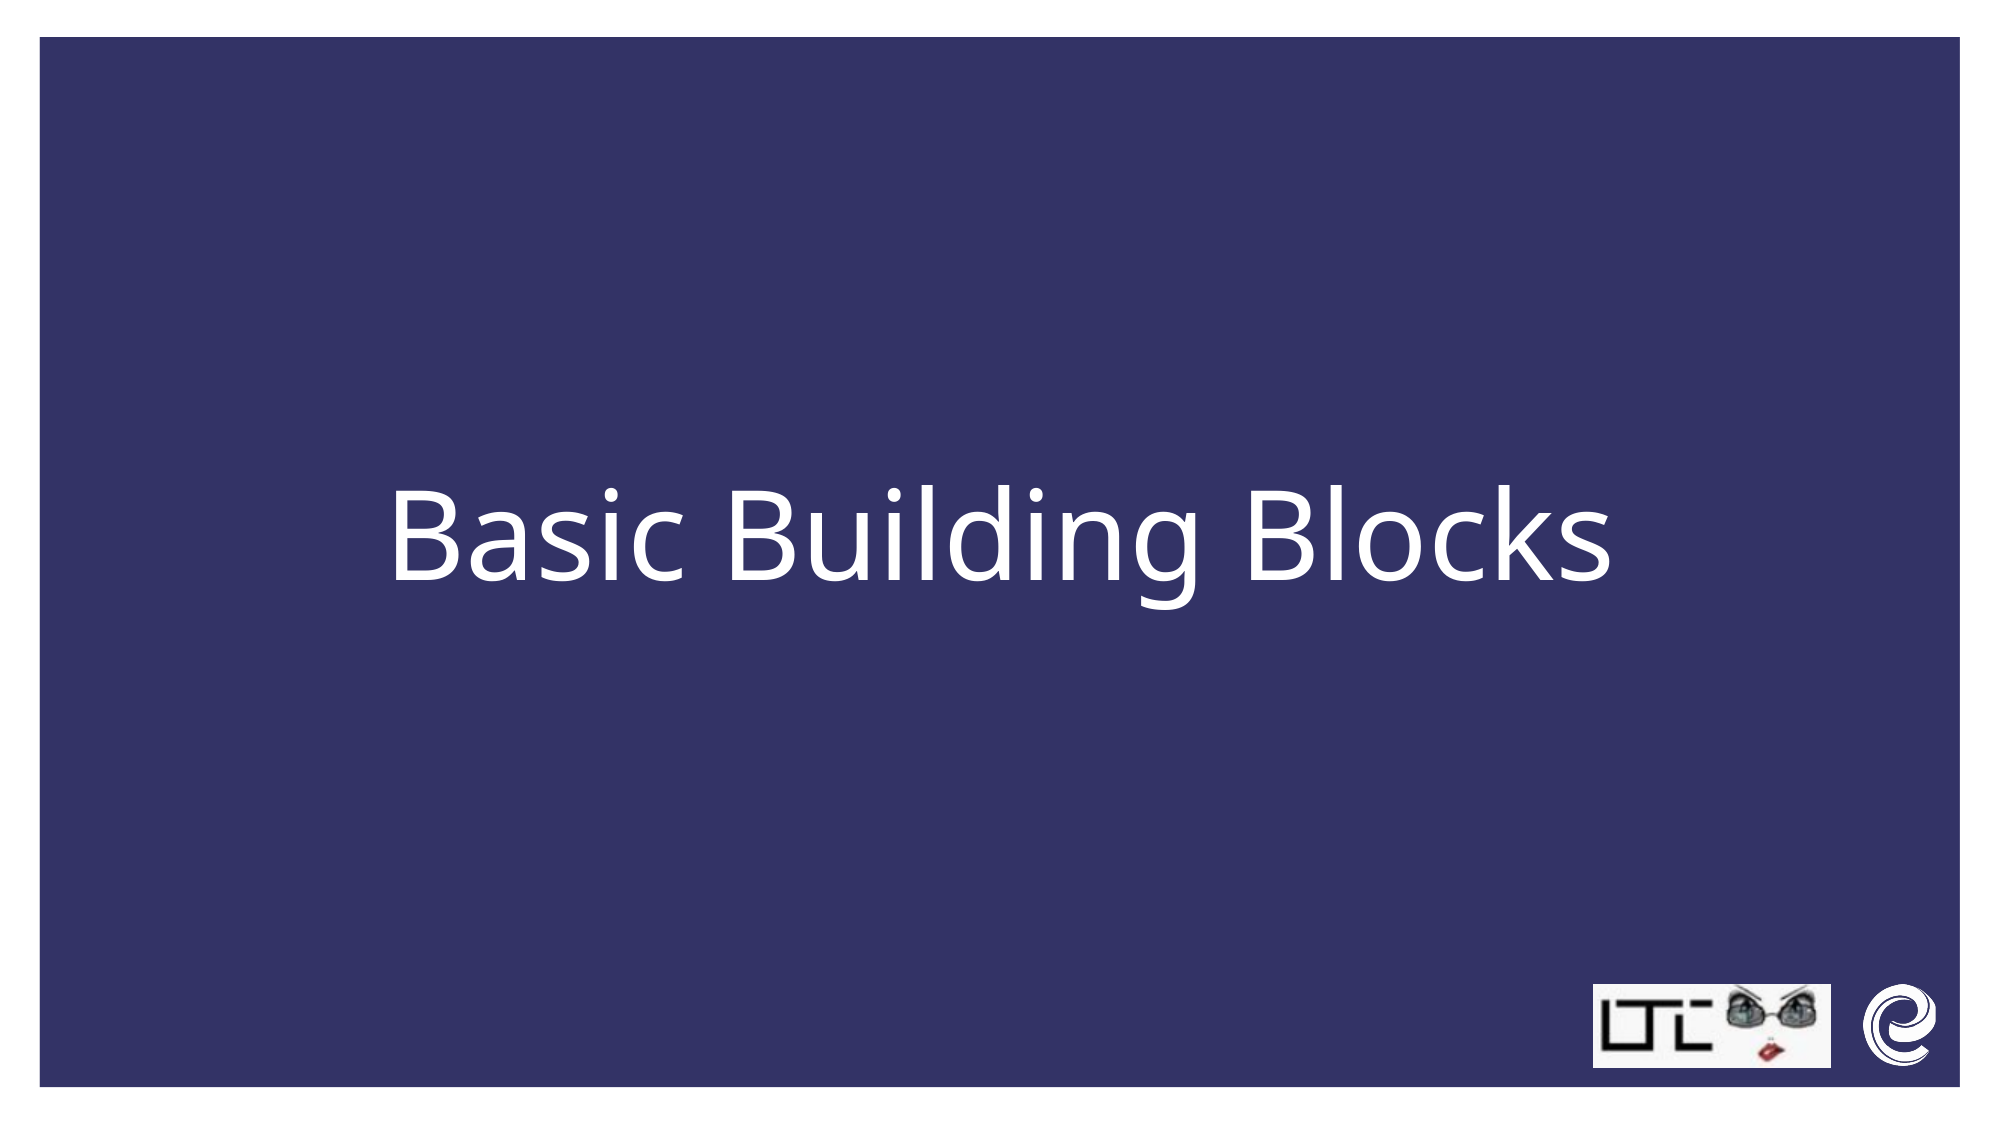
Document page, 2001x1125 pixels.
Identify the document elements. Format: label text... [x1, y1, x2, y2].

title Basic Building Blocks [249, 223, 1750, 615]
picture [0, 0, 2001, 1125]
